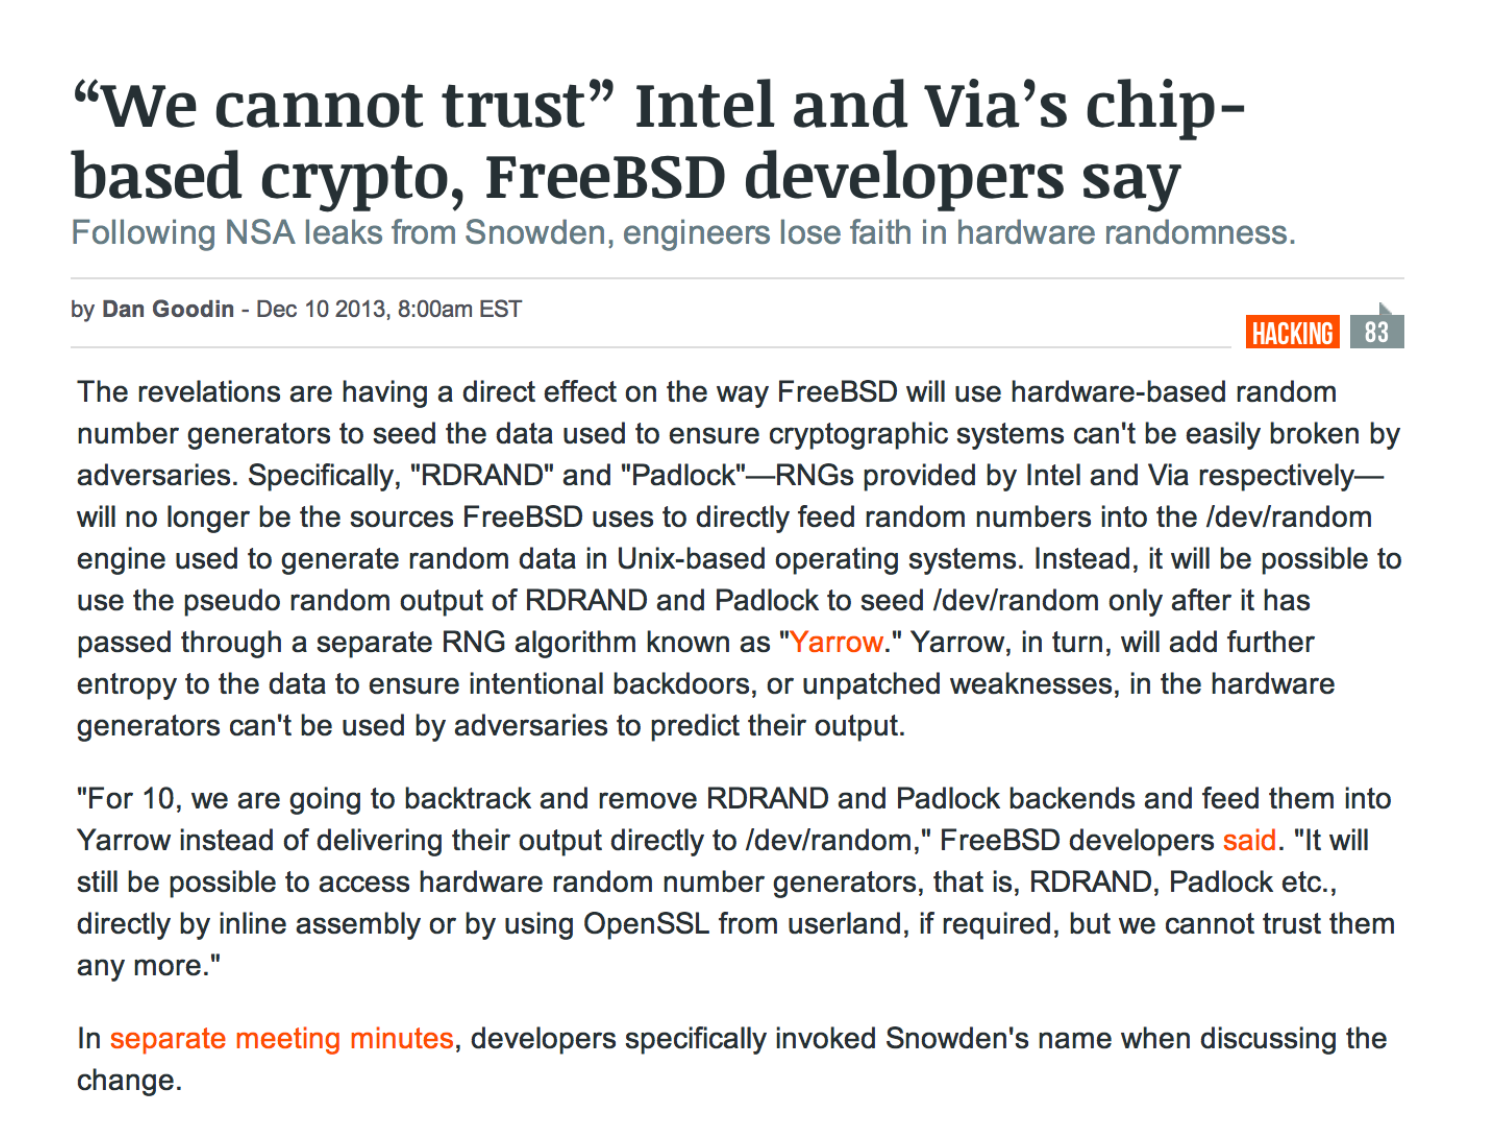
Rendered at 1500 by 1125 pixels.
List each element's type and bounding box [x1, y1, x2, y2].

picture [53, 62, 1444, 1113]
